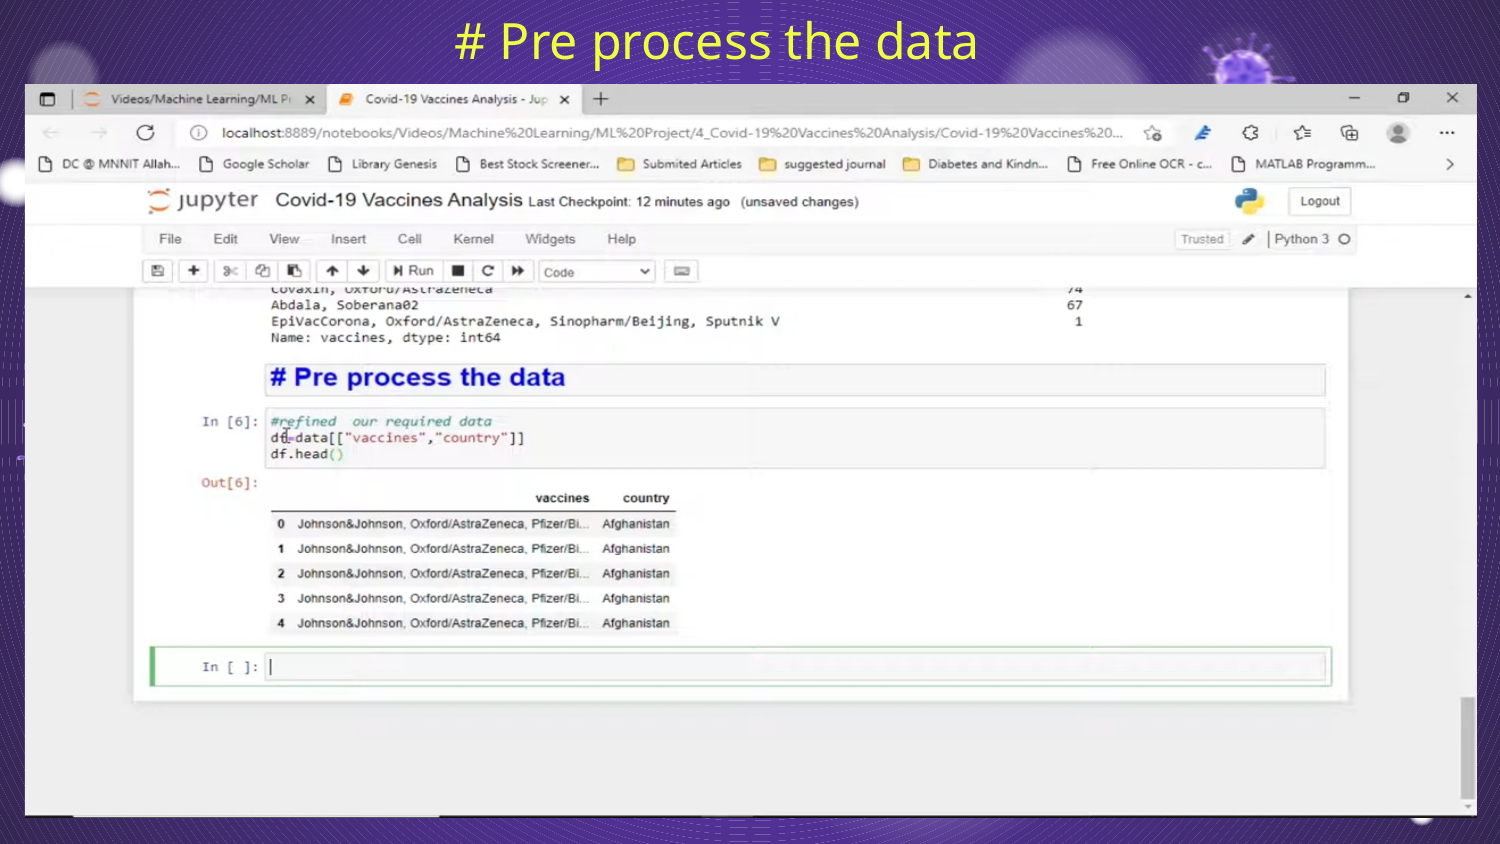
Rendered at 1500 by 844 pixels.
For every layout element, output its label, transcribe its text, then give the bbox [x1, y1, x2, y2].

picture [13, 79, 1478, 818]
title # Pre process the data [84, 0, 1351, 79]
